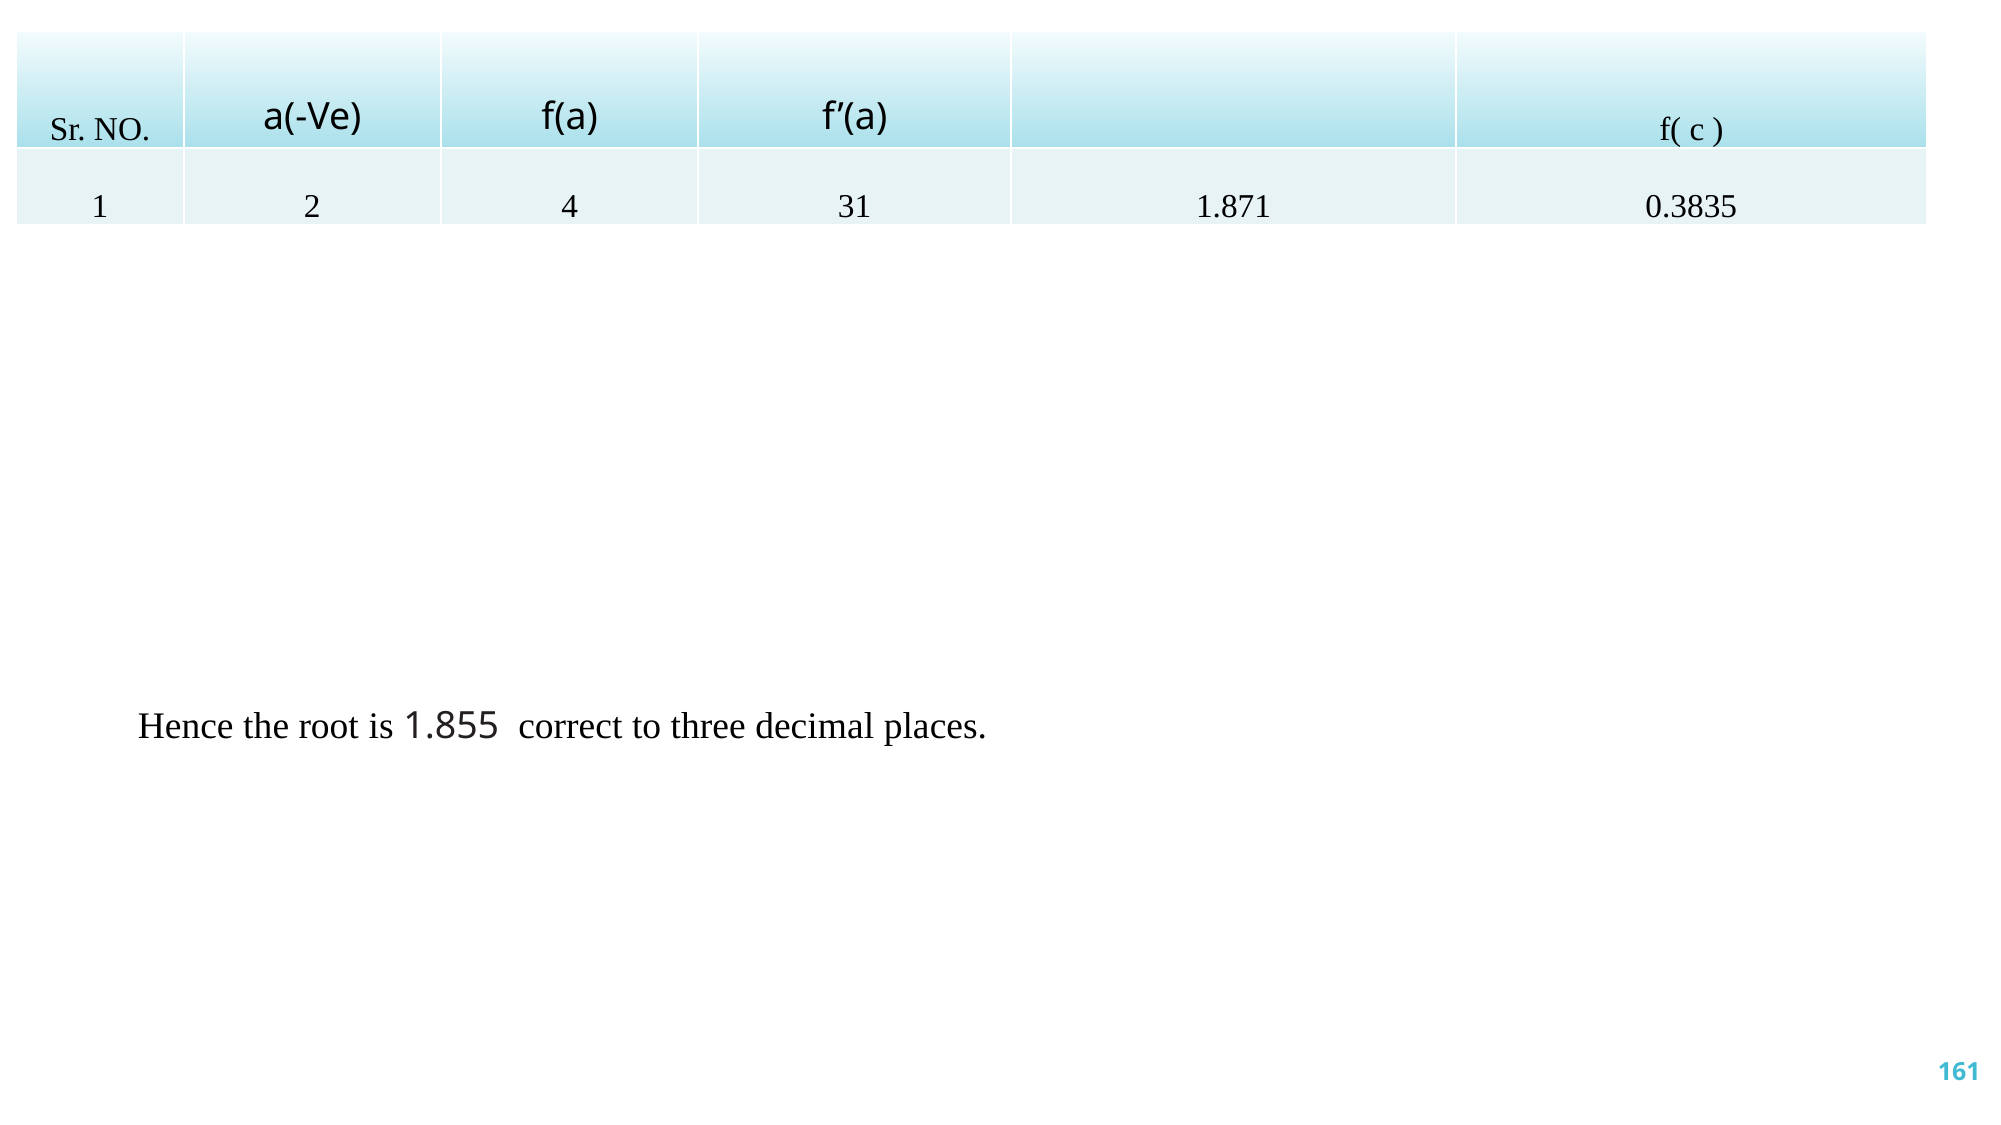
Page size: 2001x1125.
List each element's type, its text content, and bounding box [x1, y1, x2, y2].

slide_number 161 [1744, 1042, 1996, 1103]
text_box Hence the root is 1.855 correct to three decimal places. [123, 693, 1517, 754]
